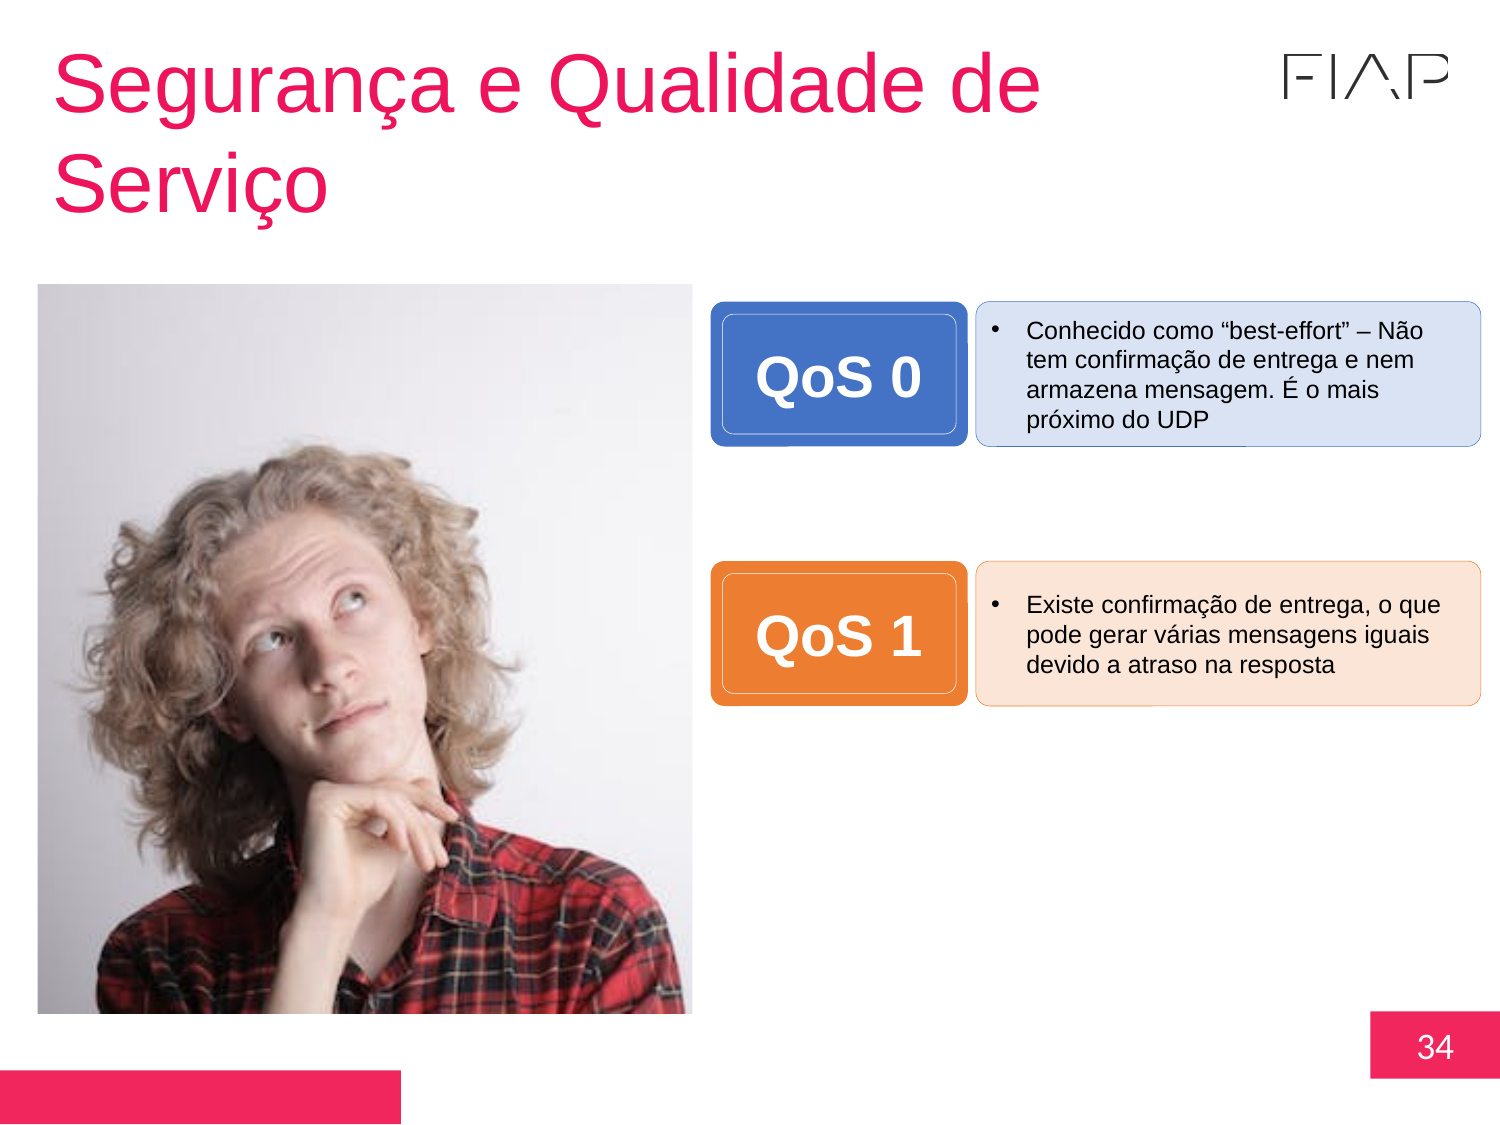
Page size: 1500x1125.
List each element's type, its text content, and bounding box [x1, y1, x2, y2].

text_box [710, 301, 1482, 447]
text_box Segurança e Qualidade de Serviço [37, 21, 1123, 237]
picture [1284, 54, 1448, 99]
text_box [710, 560, 1482, 707]
picture [37, 284, 693, 1014]
